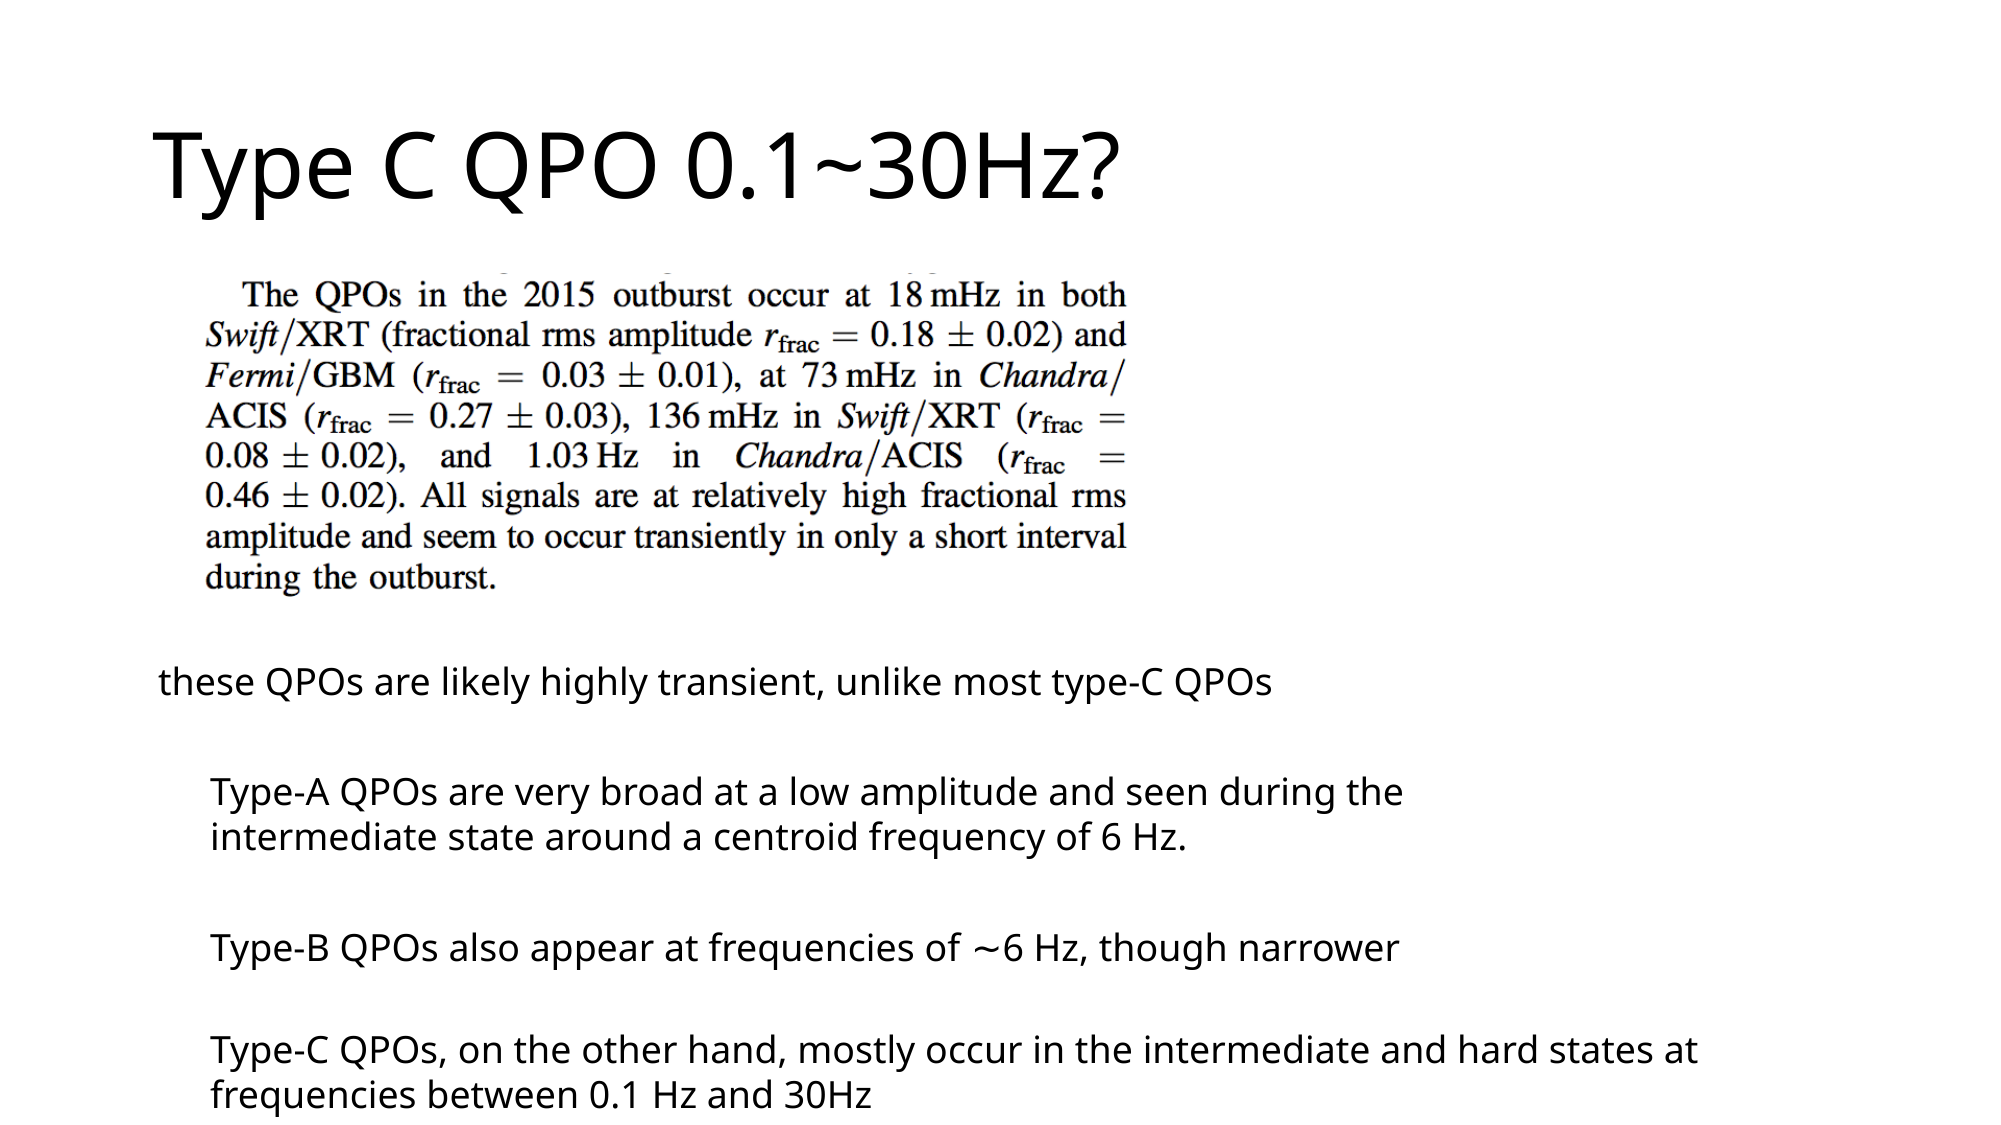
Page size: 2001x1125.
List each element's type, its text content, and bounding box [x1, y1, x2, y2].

title Type C QPO 0.1~30Hz? [137, 59, 1863, 278]
text_box Type-B QPOs also appear at frequencies of ∼6 Hz, though narrower [195, 916, 1608, 976]
text_box these QPOs are likely highly transient, unlike most type-C QPOs [143, 650, 1299, 710]
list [195, 273, 1146, 597]
text_box Type-A QPOs are very broad at a low amplitude and seen during the intermediate state around a centroid frequency of 6 Hz. [195, 760, 1477, 866]
text_box Type-C QPOs, on the other hand, mostly occur in the intermediate and hard states at frequencies between 0.1 Hz and 30Hz [195, 1018, 1747, 1124]
